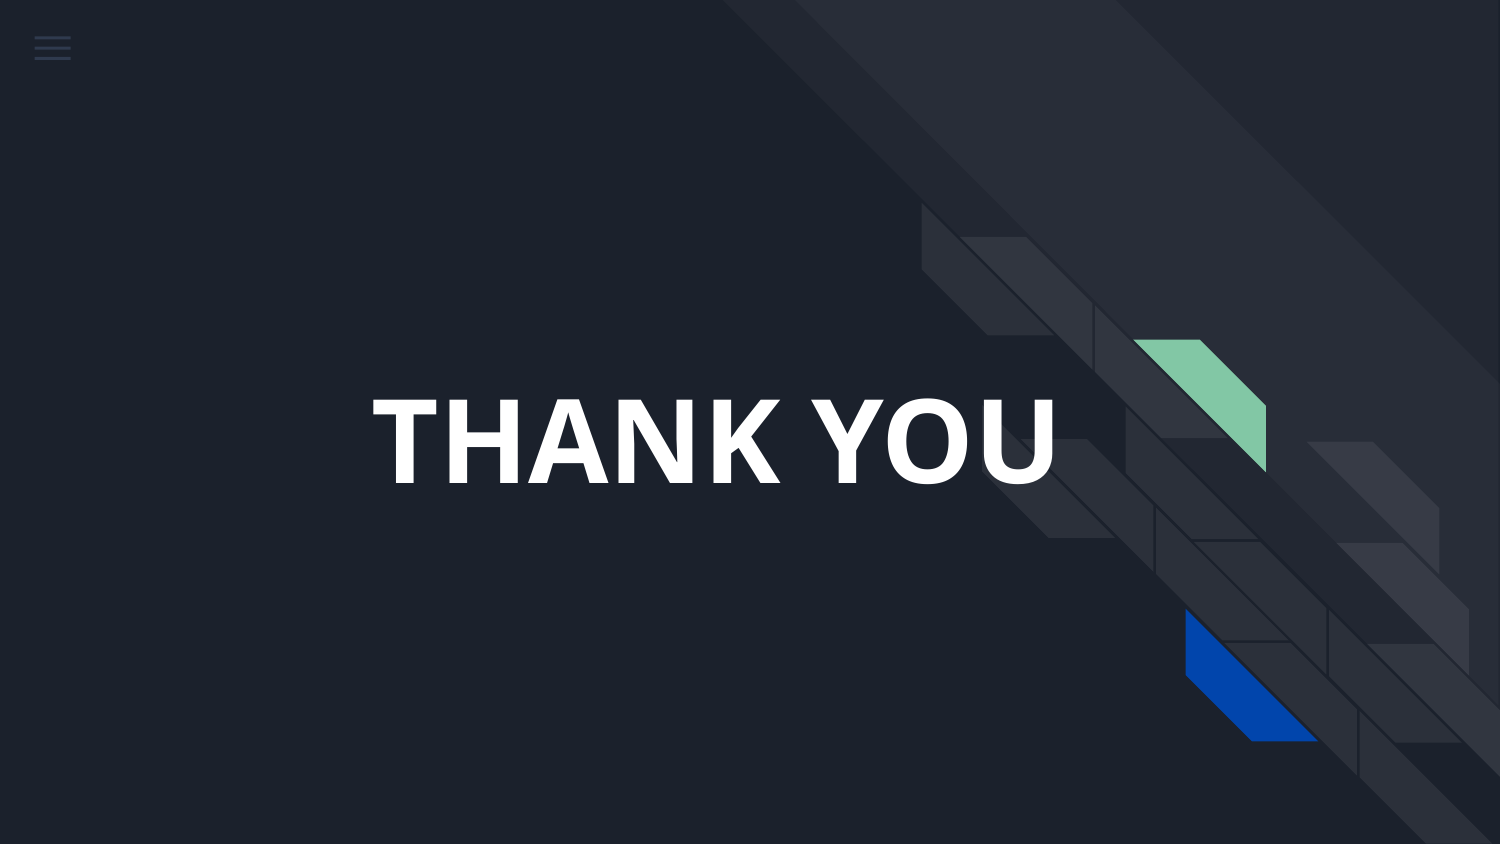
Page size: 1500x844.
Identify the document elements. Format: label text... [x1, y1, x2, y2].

title THANK YOU [356, 342, 1109, 531]
